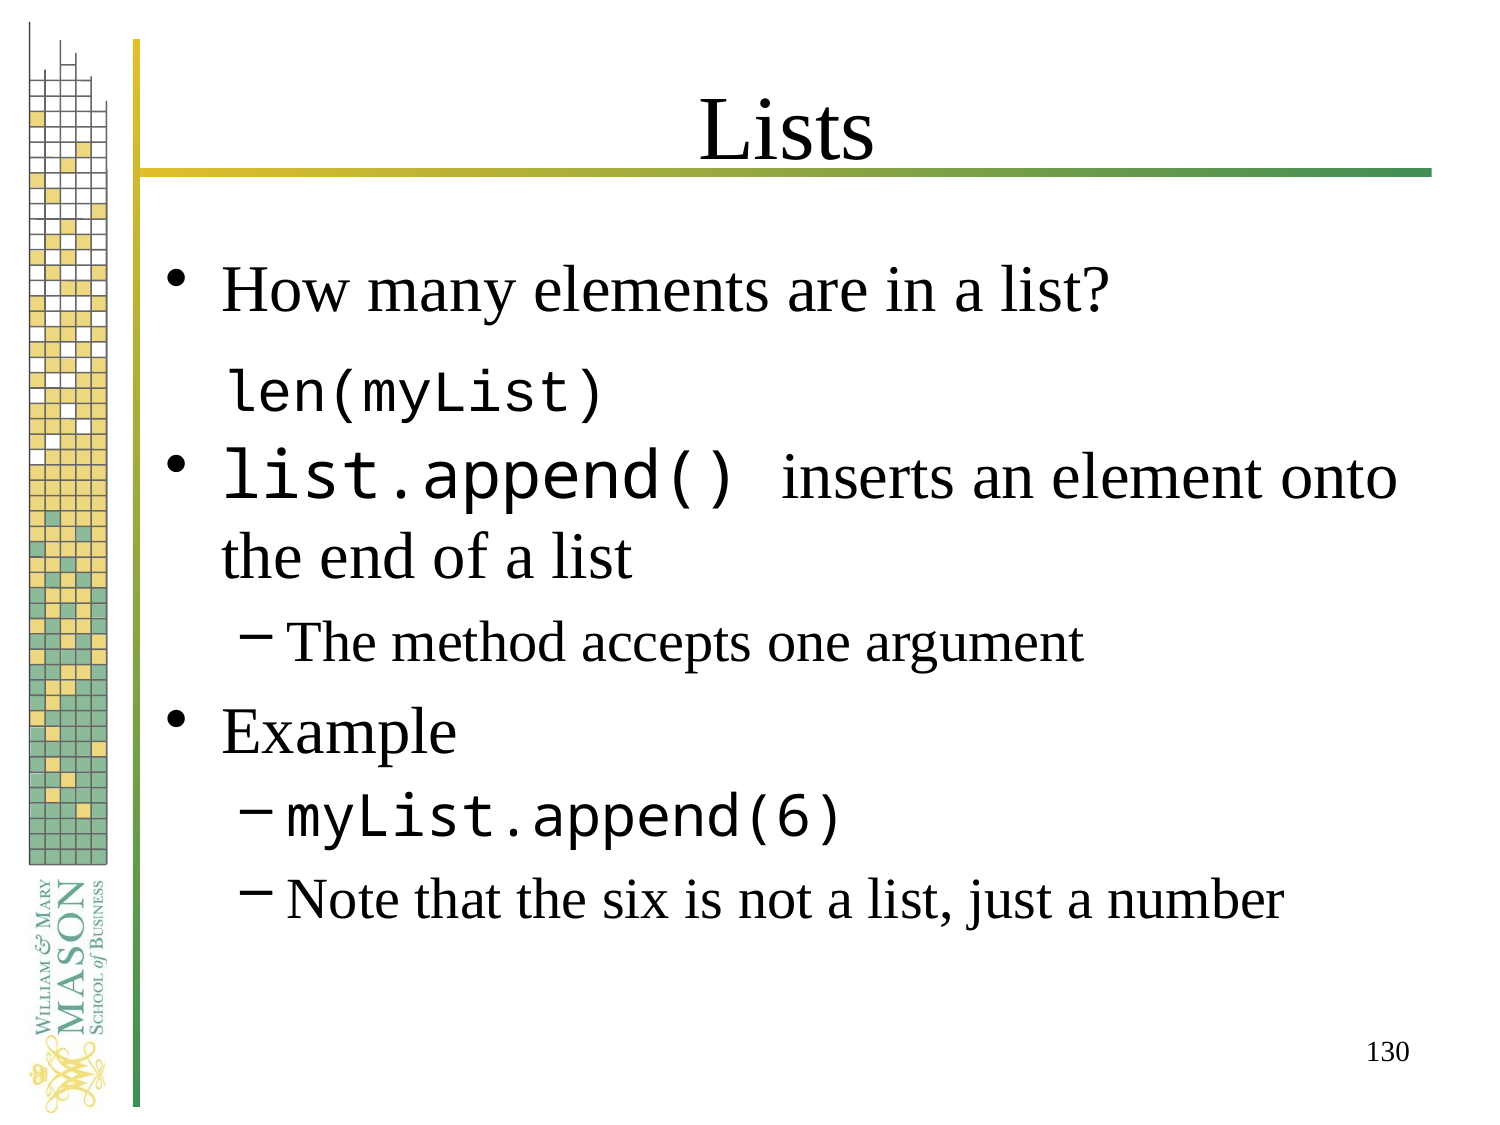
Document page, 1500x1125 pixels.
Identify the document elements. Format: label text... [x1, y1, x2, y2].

list How many elements are in a list? list.append() inserts an element onto the end of a list The method accepts one argument Example myList.append(6) Note that the six is not a list, just a number [150, 237, 1425, 1005]
title Boolean Statements [29, 879, 107, 1113]
slide_number 130 [1048, 1024, 1426, 1103]
text_box len(myList) [207, 345, 623, 431]
title Lists [150, 45, 1425, 200]
